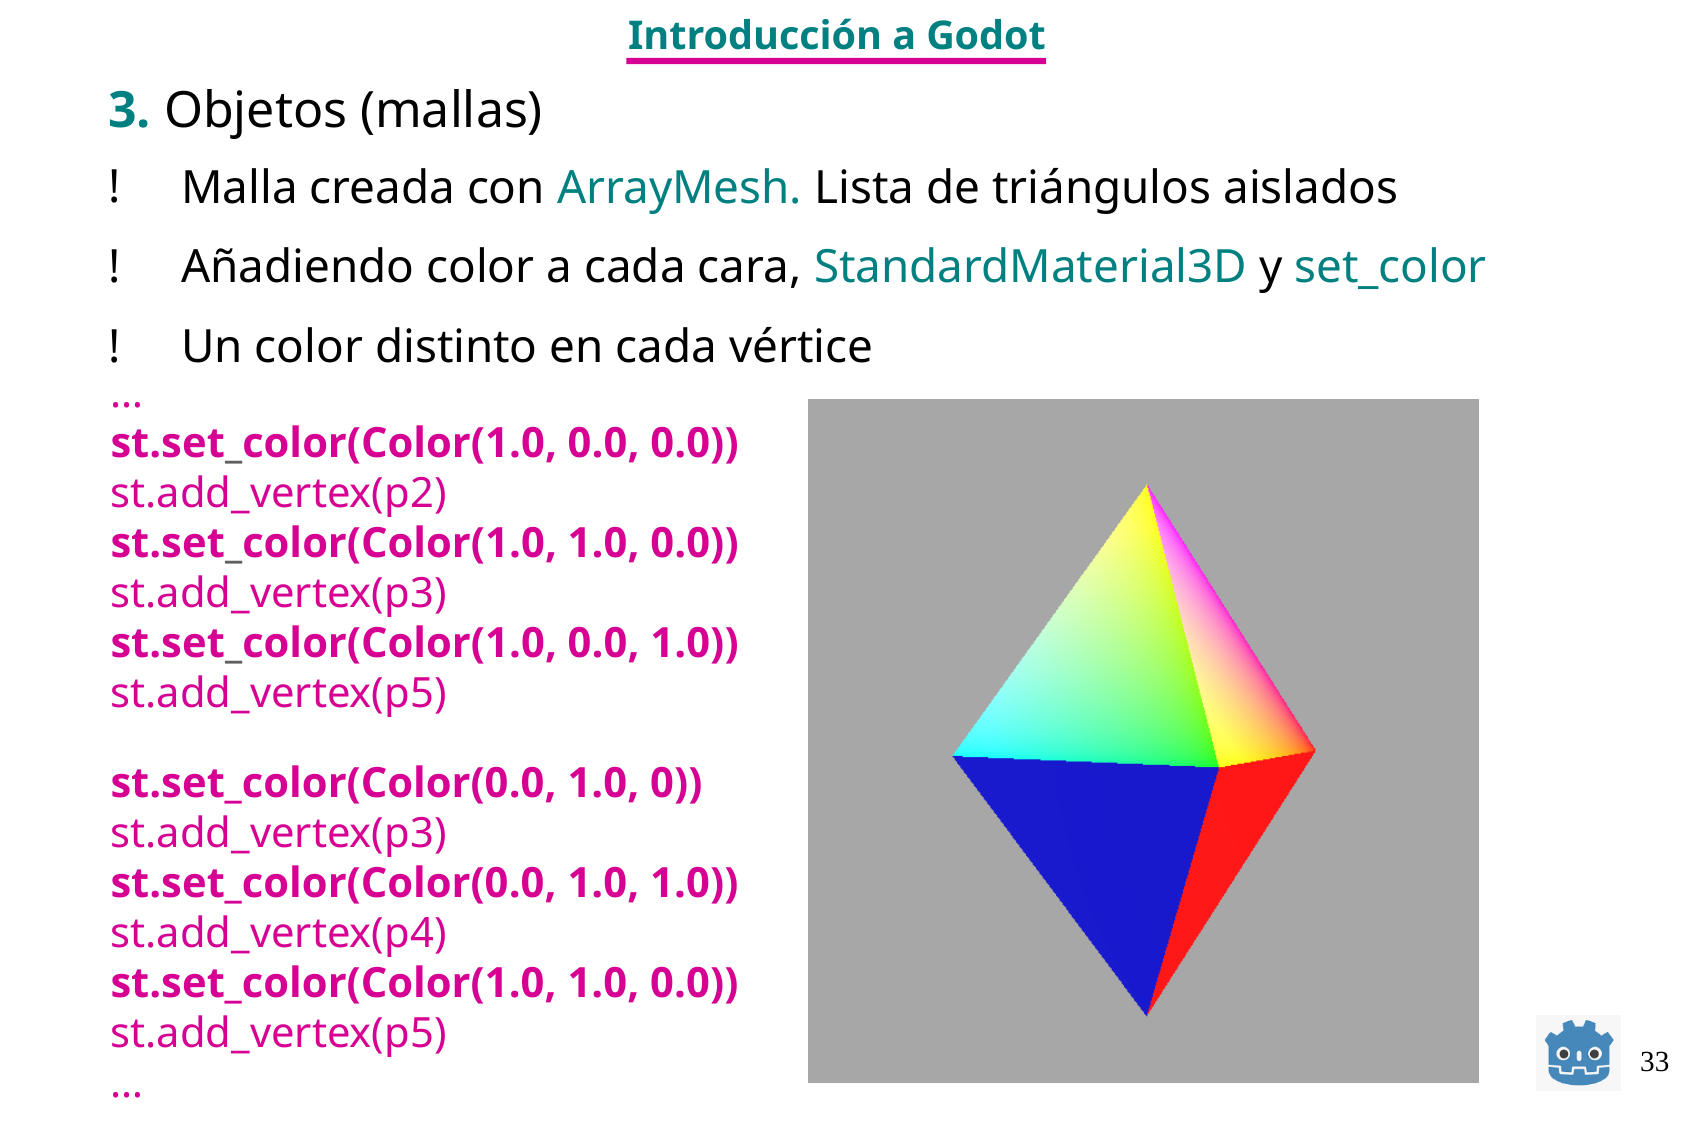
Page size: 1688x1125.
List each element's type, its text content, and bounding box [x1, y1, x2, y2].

text_box 3. Objetos (mallas) Malla creada con ArrayMesh. Lista de triángulos aislados Añadiendo color a cada cara, StandardMaterial3D y set_color Un color distinto en cada vértice [91, 68, 1580, 457]
picture [1535, 1015, 1621, 1091]
slide_number 33 [1482, 1034, 1685, 1110]
text_box … st.set_color(Color(1.0, 0.0, 0.0)) st.add_vertex(p2) st.set_color(Color(1.0, 1.0, 0.0)) st.add_vertex(p3) st.set_color(Color(1.0, 0.0, 1.0)) st.add_vertex(p5) st.set_color(Color(0.0, 1.0, 0)) st.add_vertex(p3) st.set_color(Color(0.0, 1.0, 1.0)) st.add_vertex(p4) st.set_color(Color(1.0, 1.0, 0.0)) st.add_vertex(p5) … [95, 358, 846, 1125]
picture [808, 399, 1479, 1083]
text_box Introducción a Godot [149, 0, 1525, 78]
